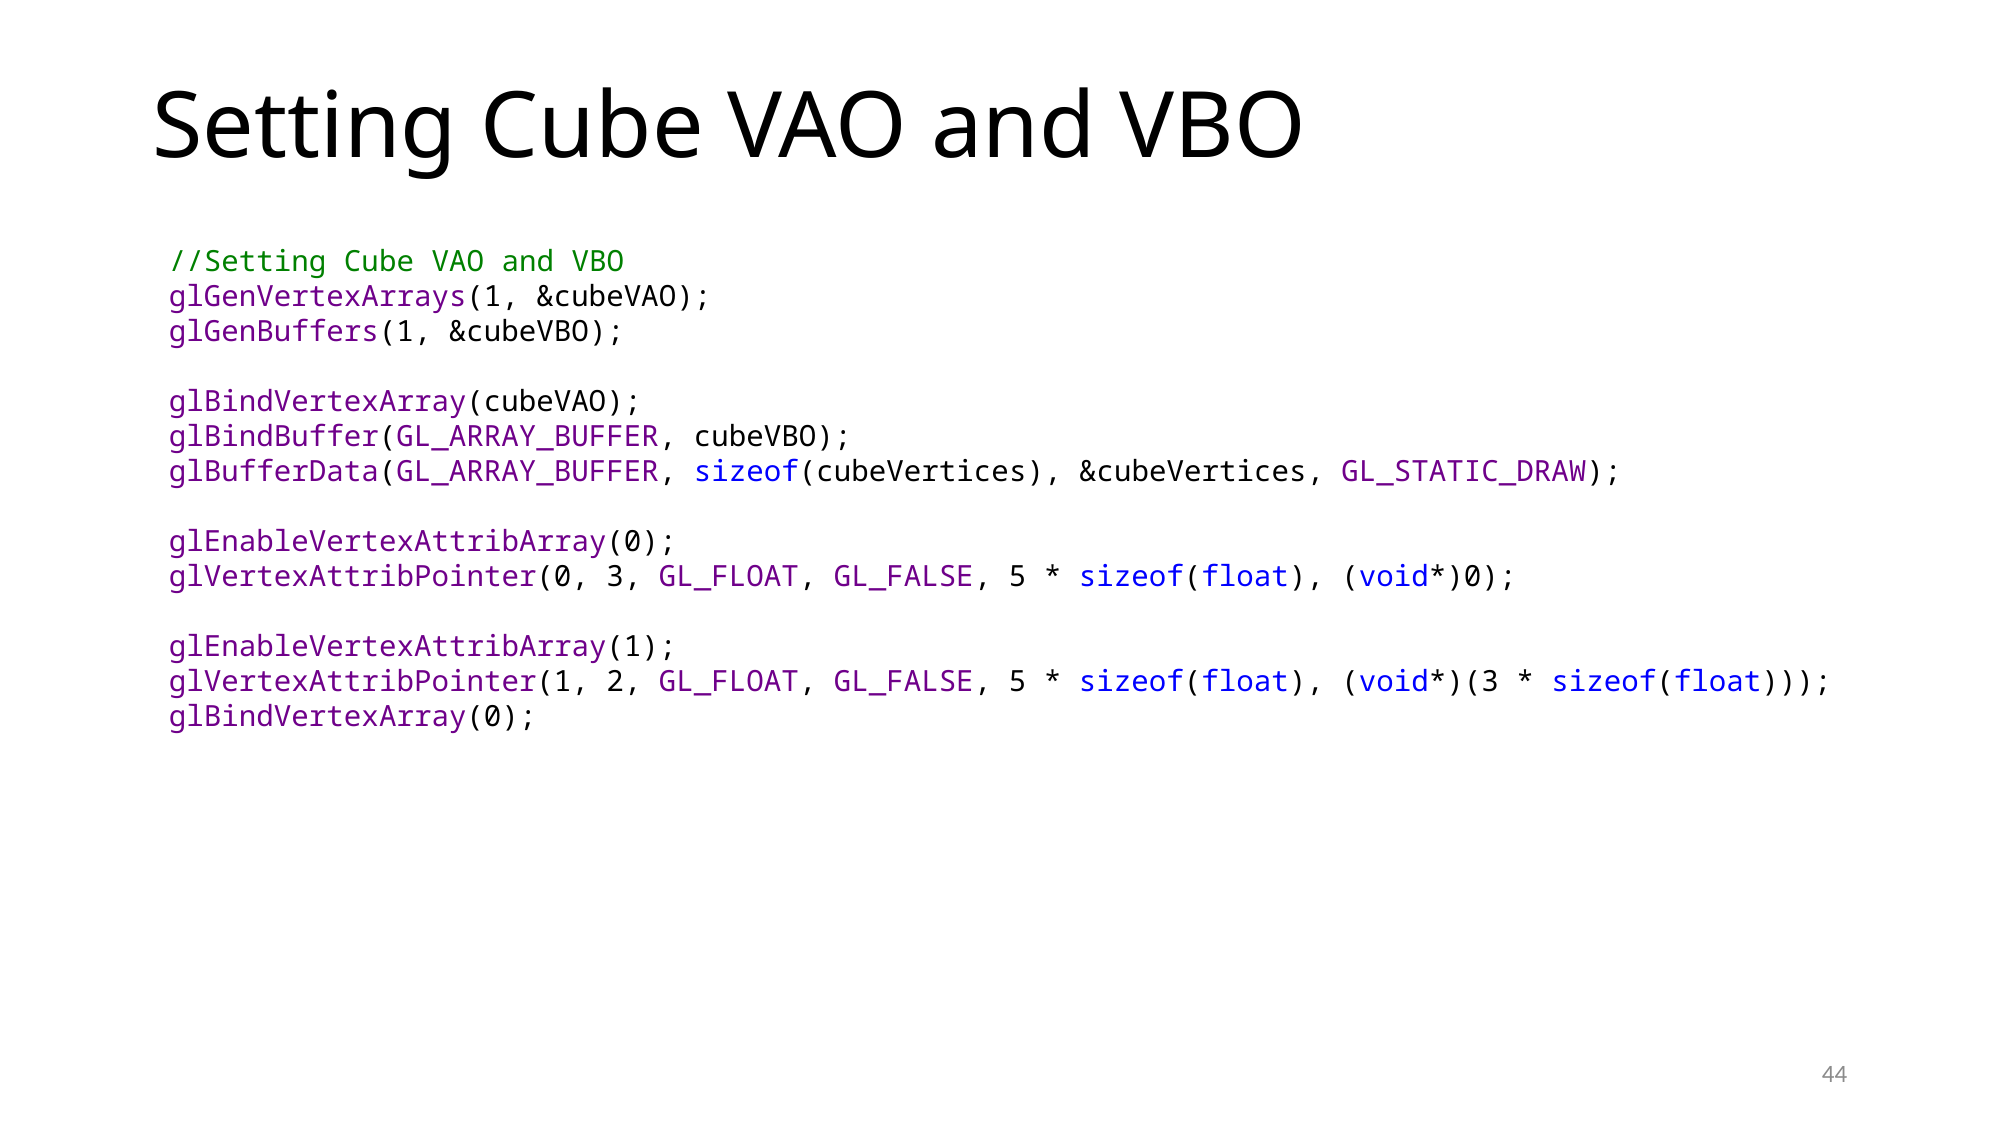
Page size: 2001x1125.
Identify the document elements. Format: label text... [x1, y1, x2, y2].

title Setting Cube VAO and VBO [137, 59, 1863, 196]
slide_number 44 [1412, 1042, 1863, 1103]
text_box //Setting Cube VAO and VBO glGenVertexArrays(1, &cubeVAO); glGenBuffers(1, &cubeVBO); glBindVertexArray(cubeVAO); glBindBuffer(GL_ARRAY_BUFFER, cubeVBO); glBufferData(GL_ARRAY_BUFFER, sizeof(cubeVertices), &cubeVertices, GL_STATIC_DRAW); glEnableVertexAttribArray(0); glVertexAttribPointer(0, 3, GL_FLOAT, GL_FALSE, 5 * sizeof(float), (void*)0); glEnableVertexAttribArray(1); glVertexAttribPointer(1, 2, GL_FLOAT, GL_FALSE, 5 * sizeof(float), (void*)(3 * sizeof(float))); glBindVertexArray(0); [154, 235, 2000, 740]
